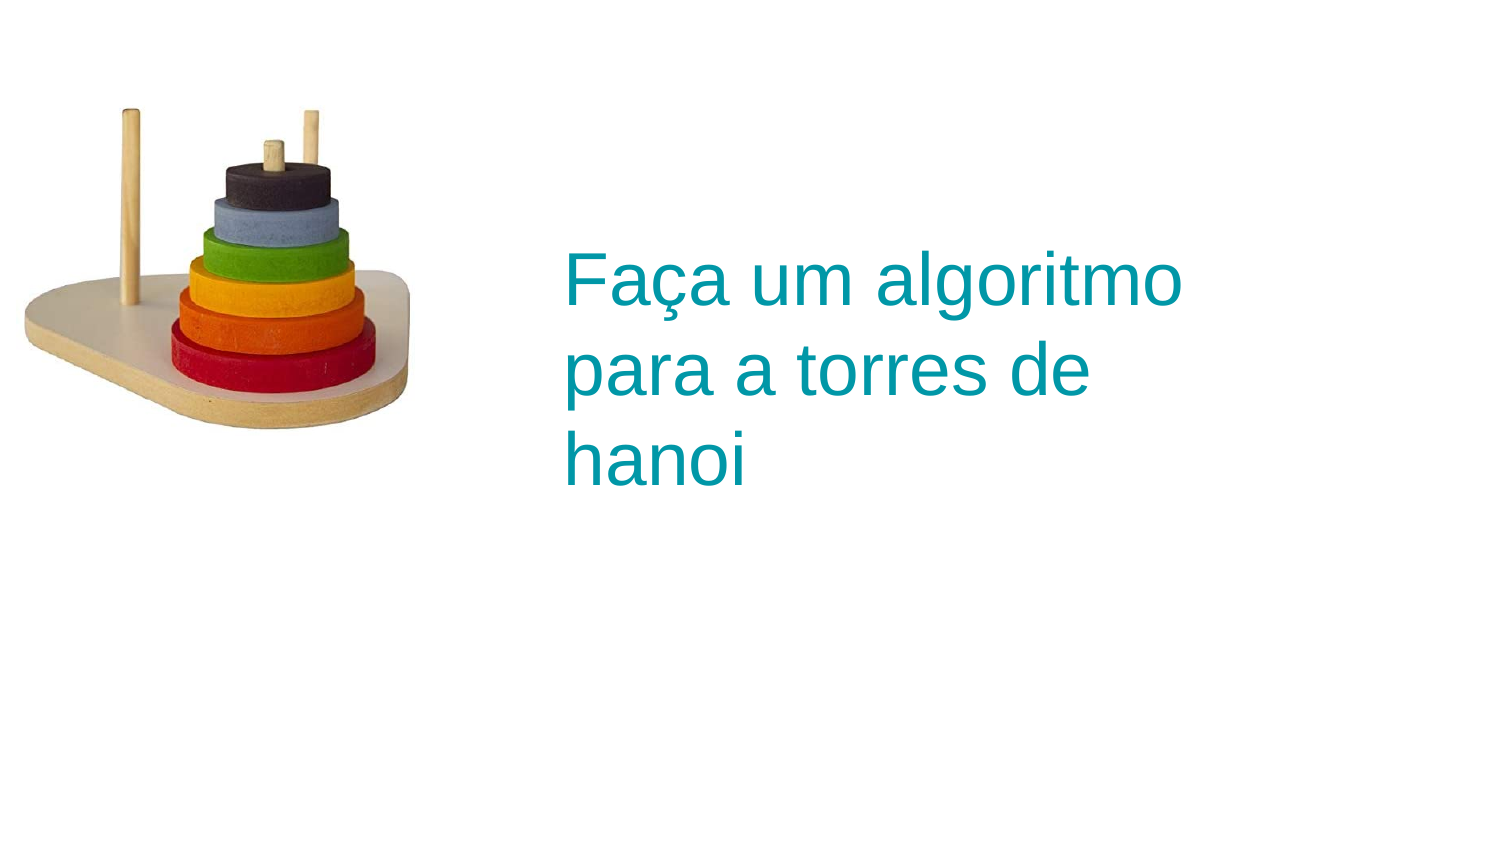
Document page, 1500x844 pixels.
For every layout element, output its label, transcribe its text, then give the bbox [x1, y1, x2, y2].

title Faça um algoritmo para a torres de hanoi [548, 215, 1264, 464]
picture [16, 105, 417, 436]
